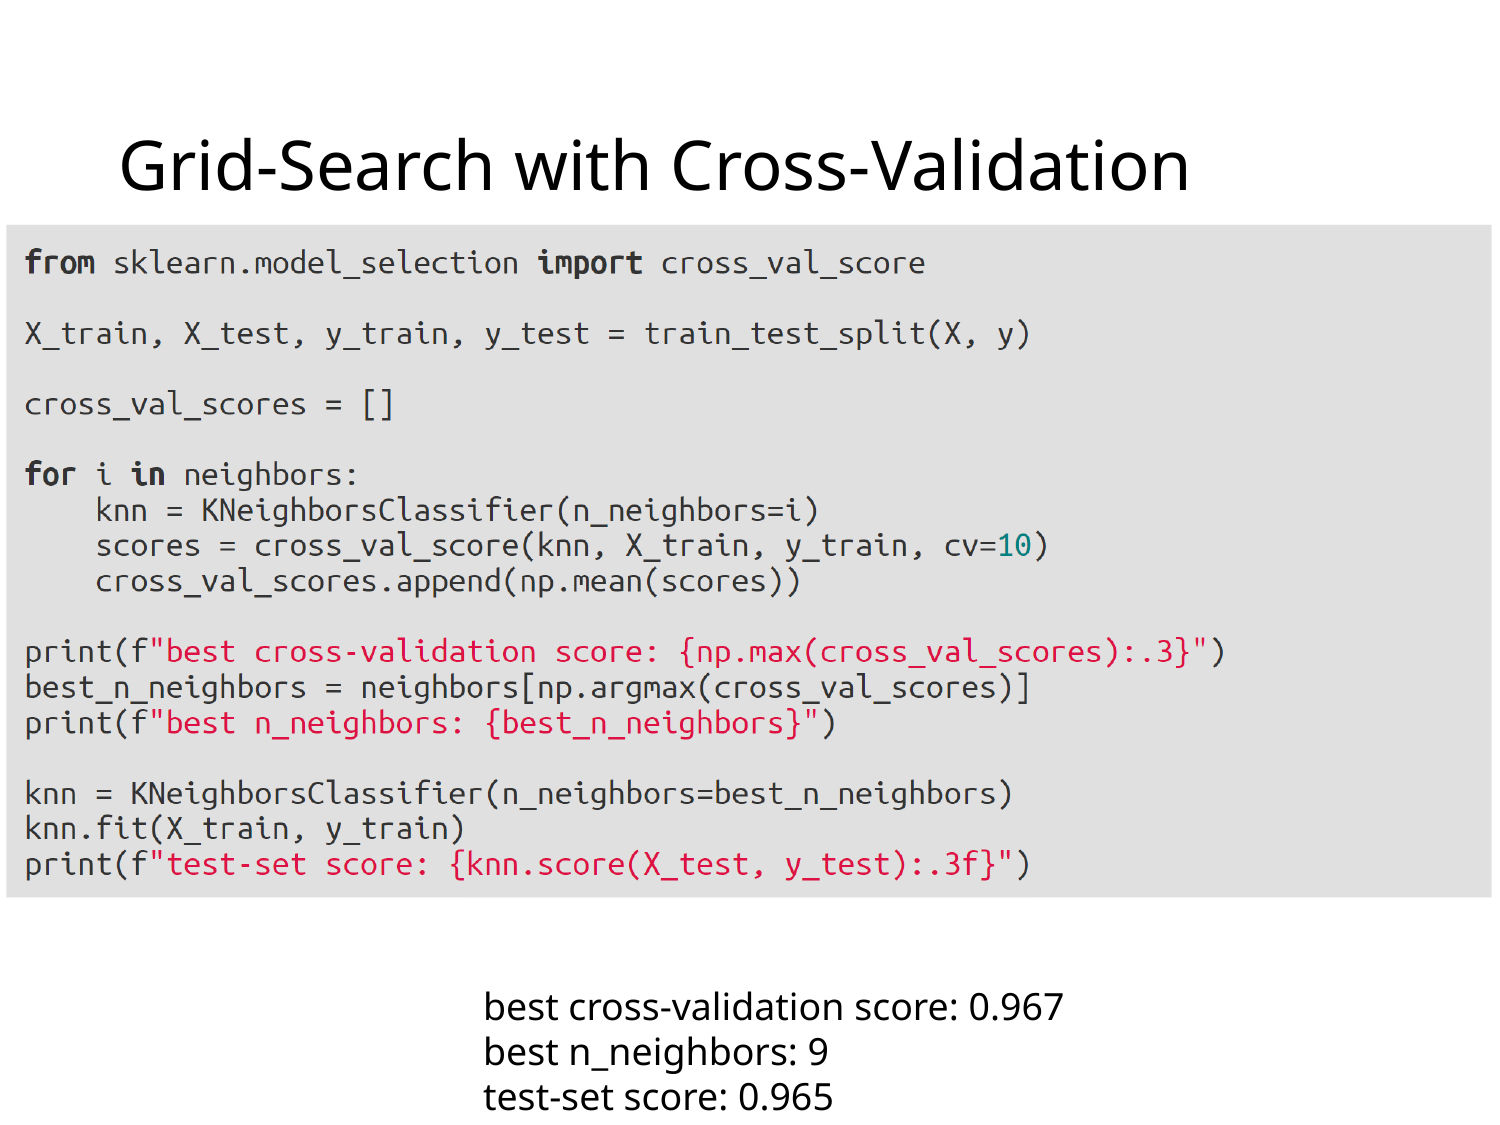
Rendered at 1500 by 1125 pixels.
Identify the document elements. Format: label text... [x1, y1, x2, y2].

picture [0, 221, 1500, 904]
title Grid-Search with Cross-Validation [103, 59, 1397, 221]
text_box best cross-validation score: 0.967 best n_neighbors: 9 test-set score: 0.965 [468, 975, 1081, 1125]
